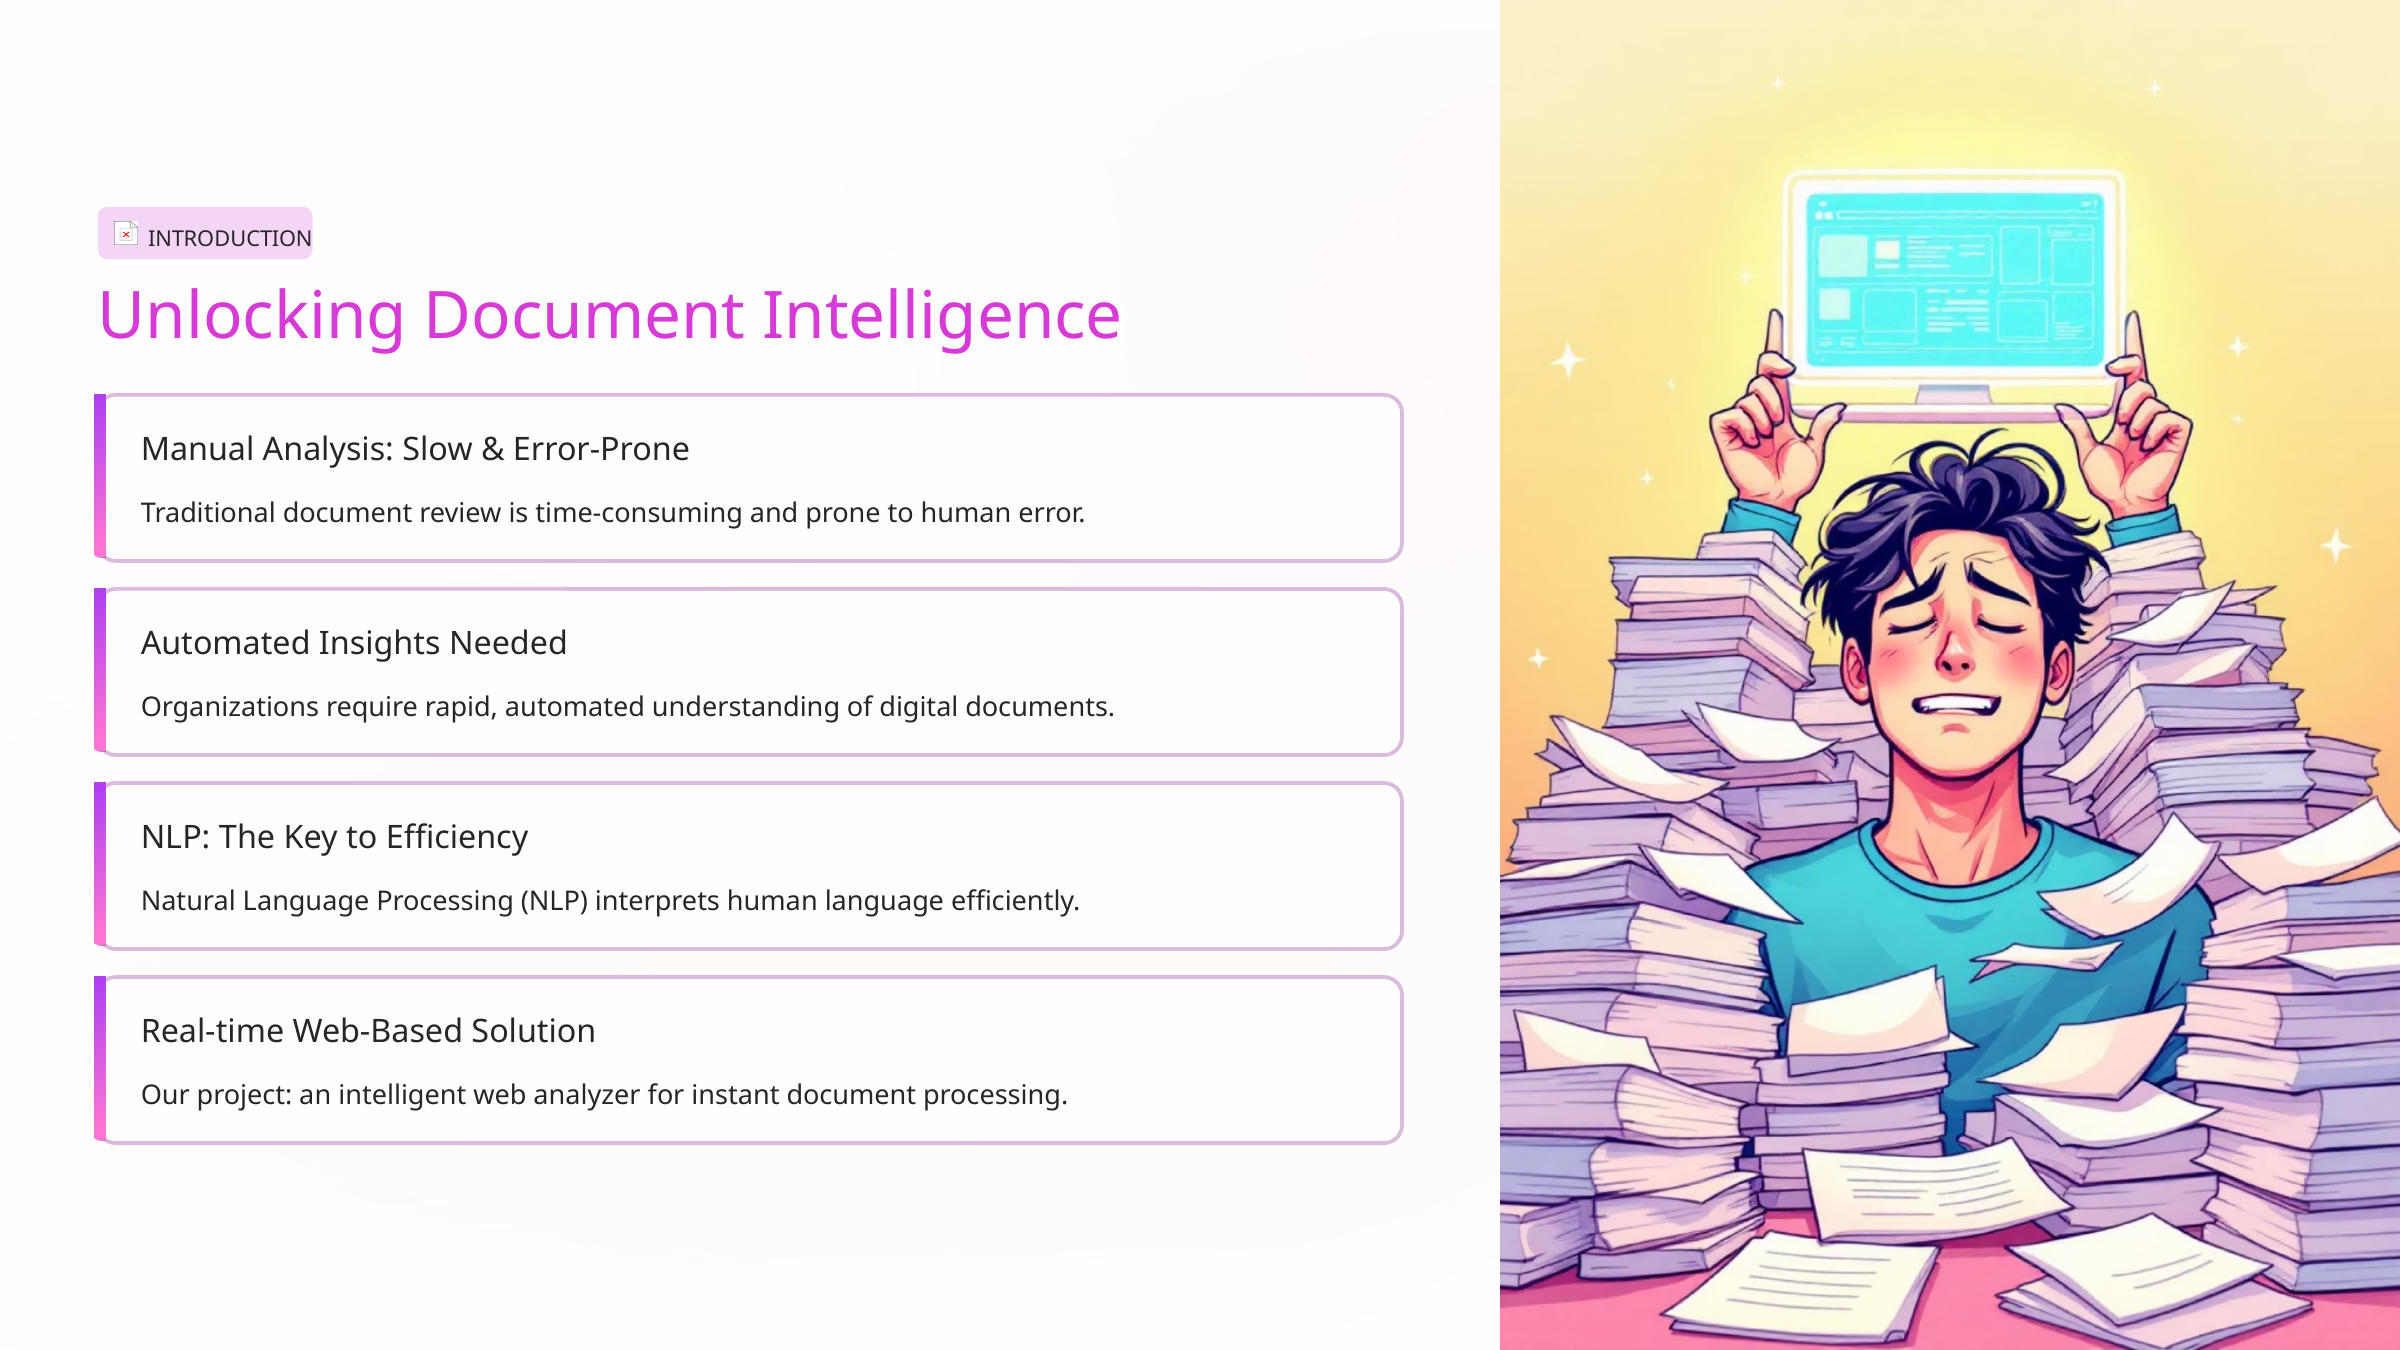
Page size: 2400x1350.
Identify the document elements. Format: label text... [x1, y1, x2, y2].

picture [94, 394, 110, 561]
text_box [110, 782, 1403, 950]
text_box Real-time Web-Based Solution [140, 1008, 617, 1050]
picture [1499, 0, 2400, 1350]
text_box Organizations require rapid, automated understanding of digital documents. [140, 678, 1371, 724]
text_box INTRODUCTION [148, 215, 296, 251]
text_box Unlocking Document Intelligence [97, 270, 1166, 353]
text_box [110, 588, 1403, 756]
text_box Manual Analysis: Slow & Error-Prone [140, 426, 728, 468]
text_box [110, 976, 1403, 1144]
picture [94, 782, 110, 950]
text_box Traditional document review is time-consuming and prone to human error. [140, 484, 1371, 530]
picture [94, 588, 110, 755]
picture [114, 221, 138, 245]
text_box Our project: an intelligent web analyzer for instant document processing. [140, 1066, 1371, 1112]
text_box NLP: The Key to Efficiency [140, 814, 561, 856]
text_box [110, 394, 1403, 561]
text_box [97, 206, 313, 260]
picture [94, 976, 110, 1144]
text_box Natural Language Processing (NLP) interprets human language efficiently. [140, 872, 1371, 918]
text_box Automated Insights Needed [140, 620, 578, 662]
